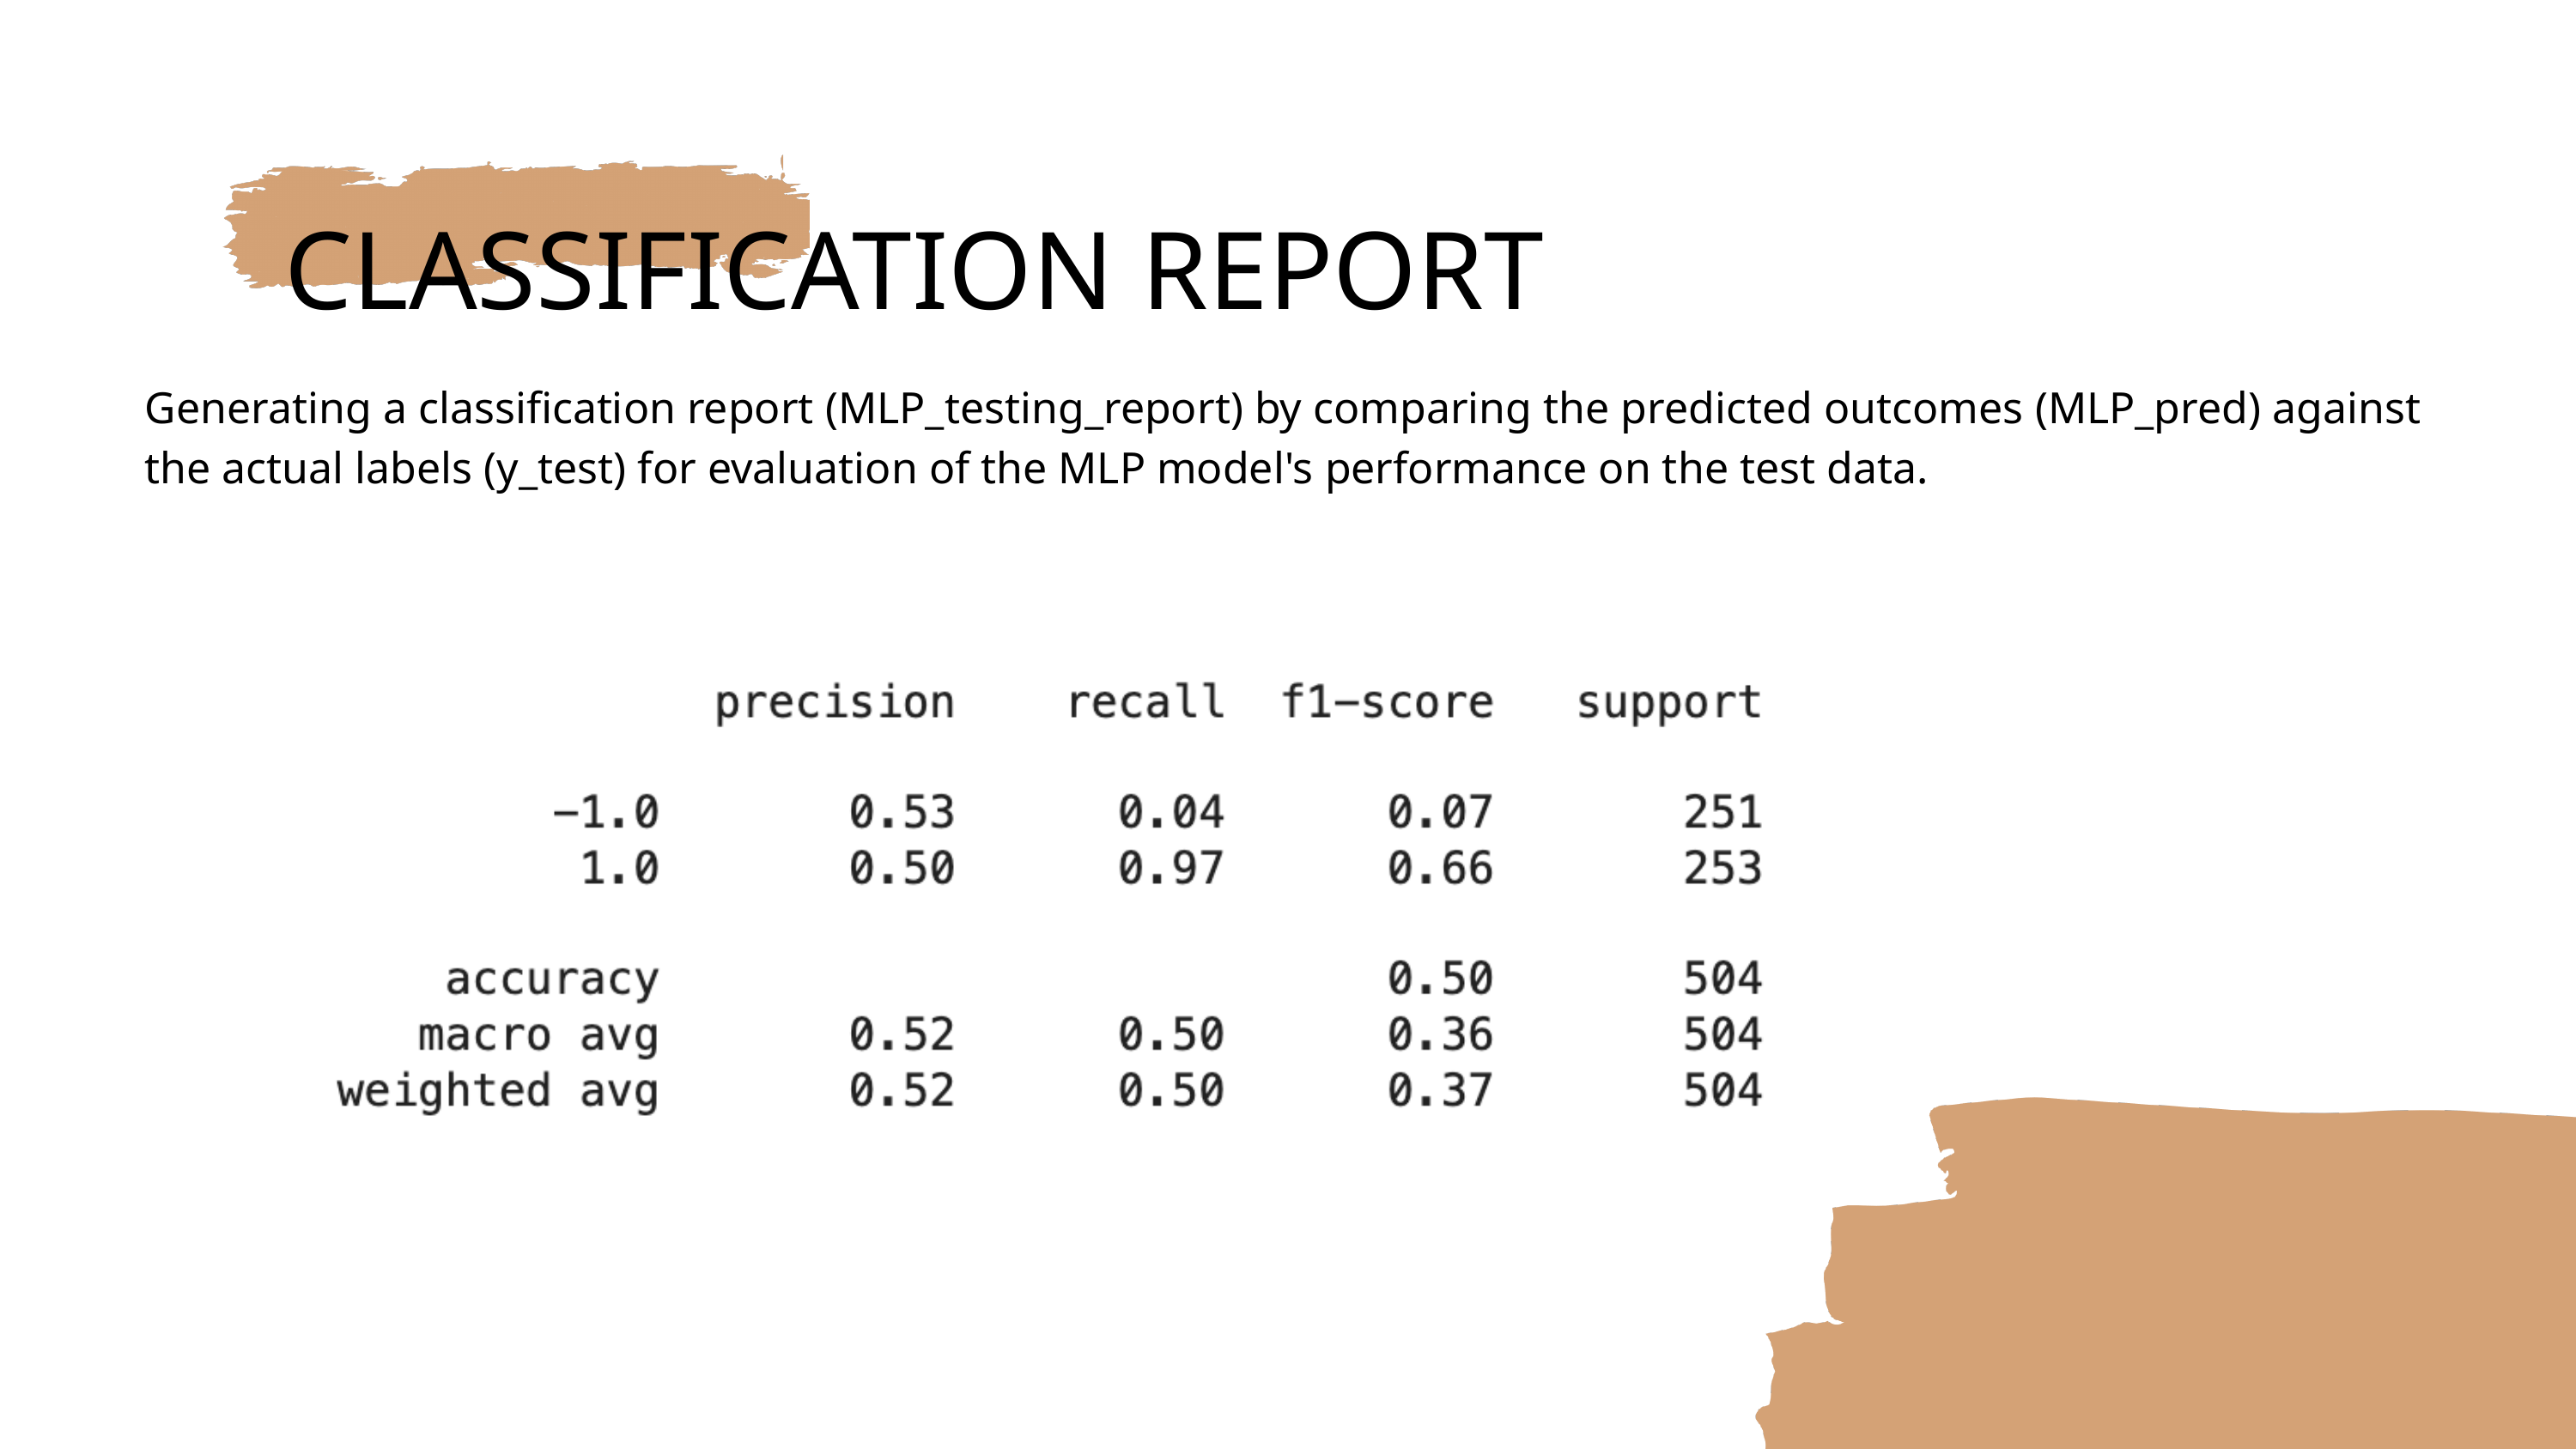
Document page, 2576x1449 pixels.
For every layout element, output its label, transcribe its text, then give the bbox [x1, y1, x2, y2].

text_box Generating a classification report (MLP_testing_report) by comparing the predicted outcomes (MLP_pred) against the actual labels (y_test) for evaluation of the MLP model's performance on the test data. [144, 372, 2488, 492]
text_box CLASSIFICATION REPORT [284, 210, 1549, 331]
text_box [222, 155, 810, 288]
text_box [315, 671, 1794, 1148]
text_box [1753, 1097, 2576, 1449]
